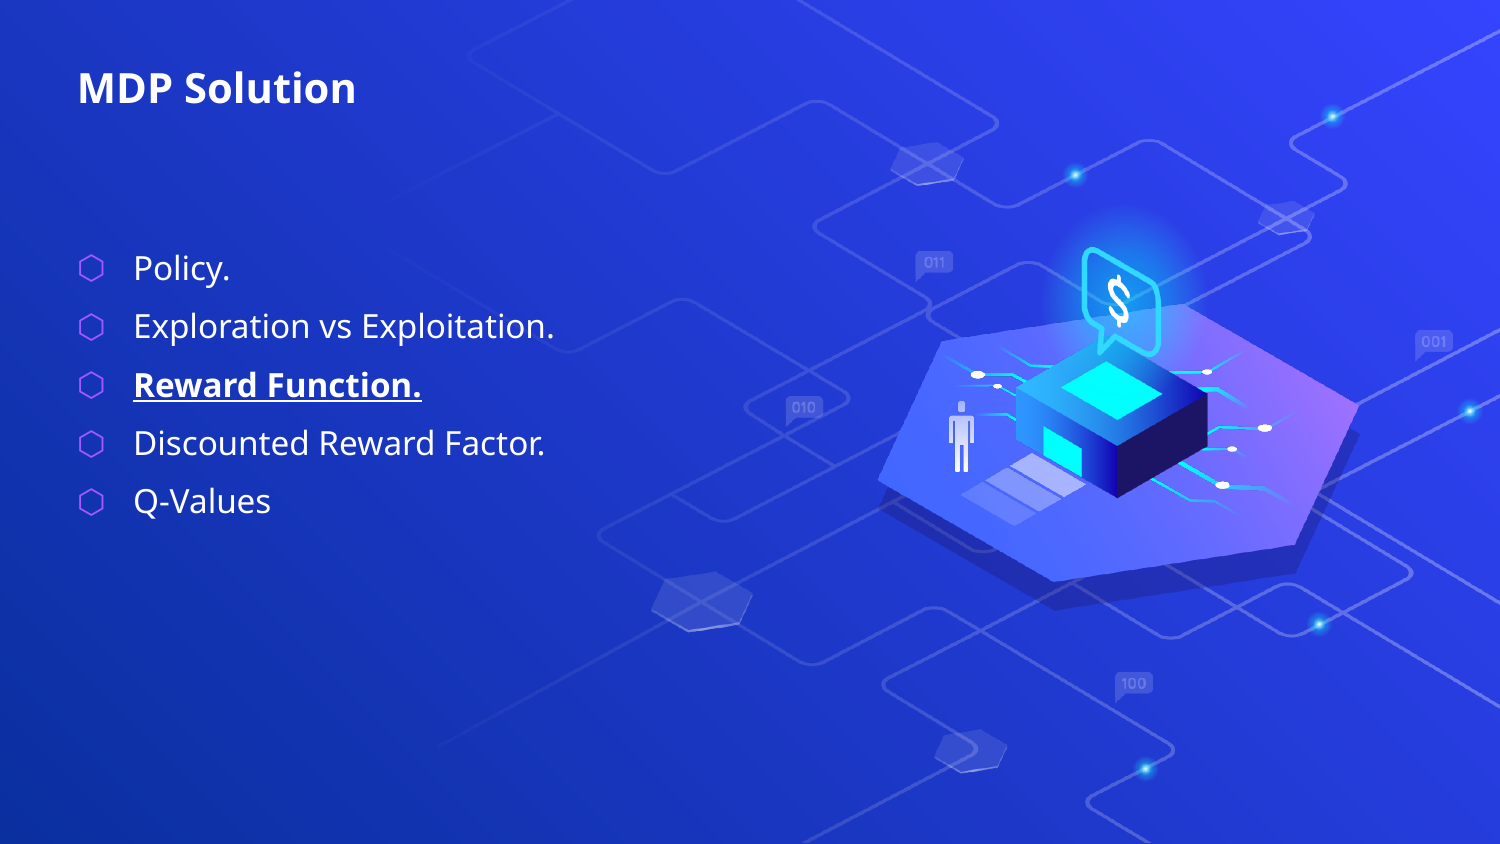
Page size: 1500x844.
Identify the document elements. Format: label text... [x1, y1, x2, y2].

text_box MDP Solution Policy. Exploration vs Exploitation. Reward Function. Discounted Reward Factor. Q-Values [62, 46, 1143, 587]
picture [0, 0, 1500, 844]
